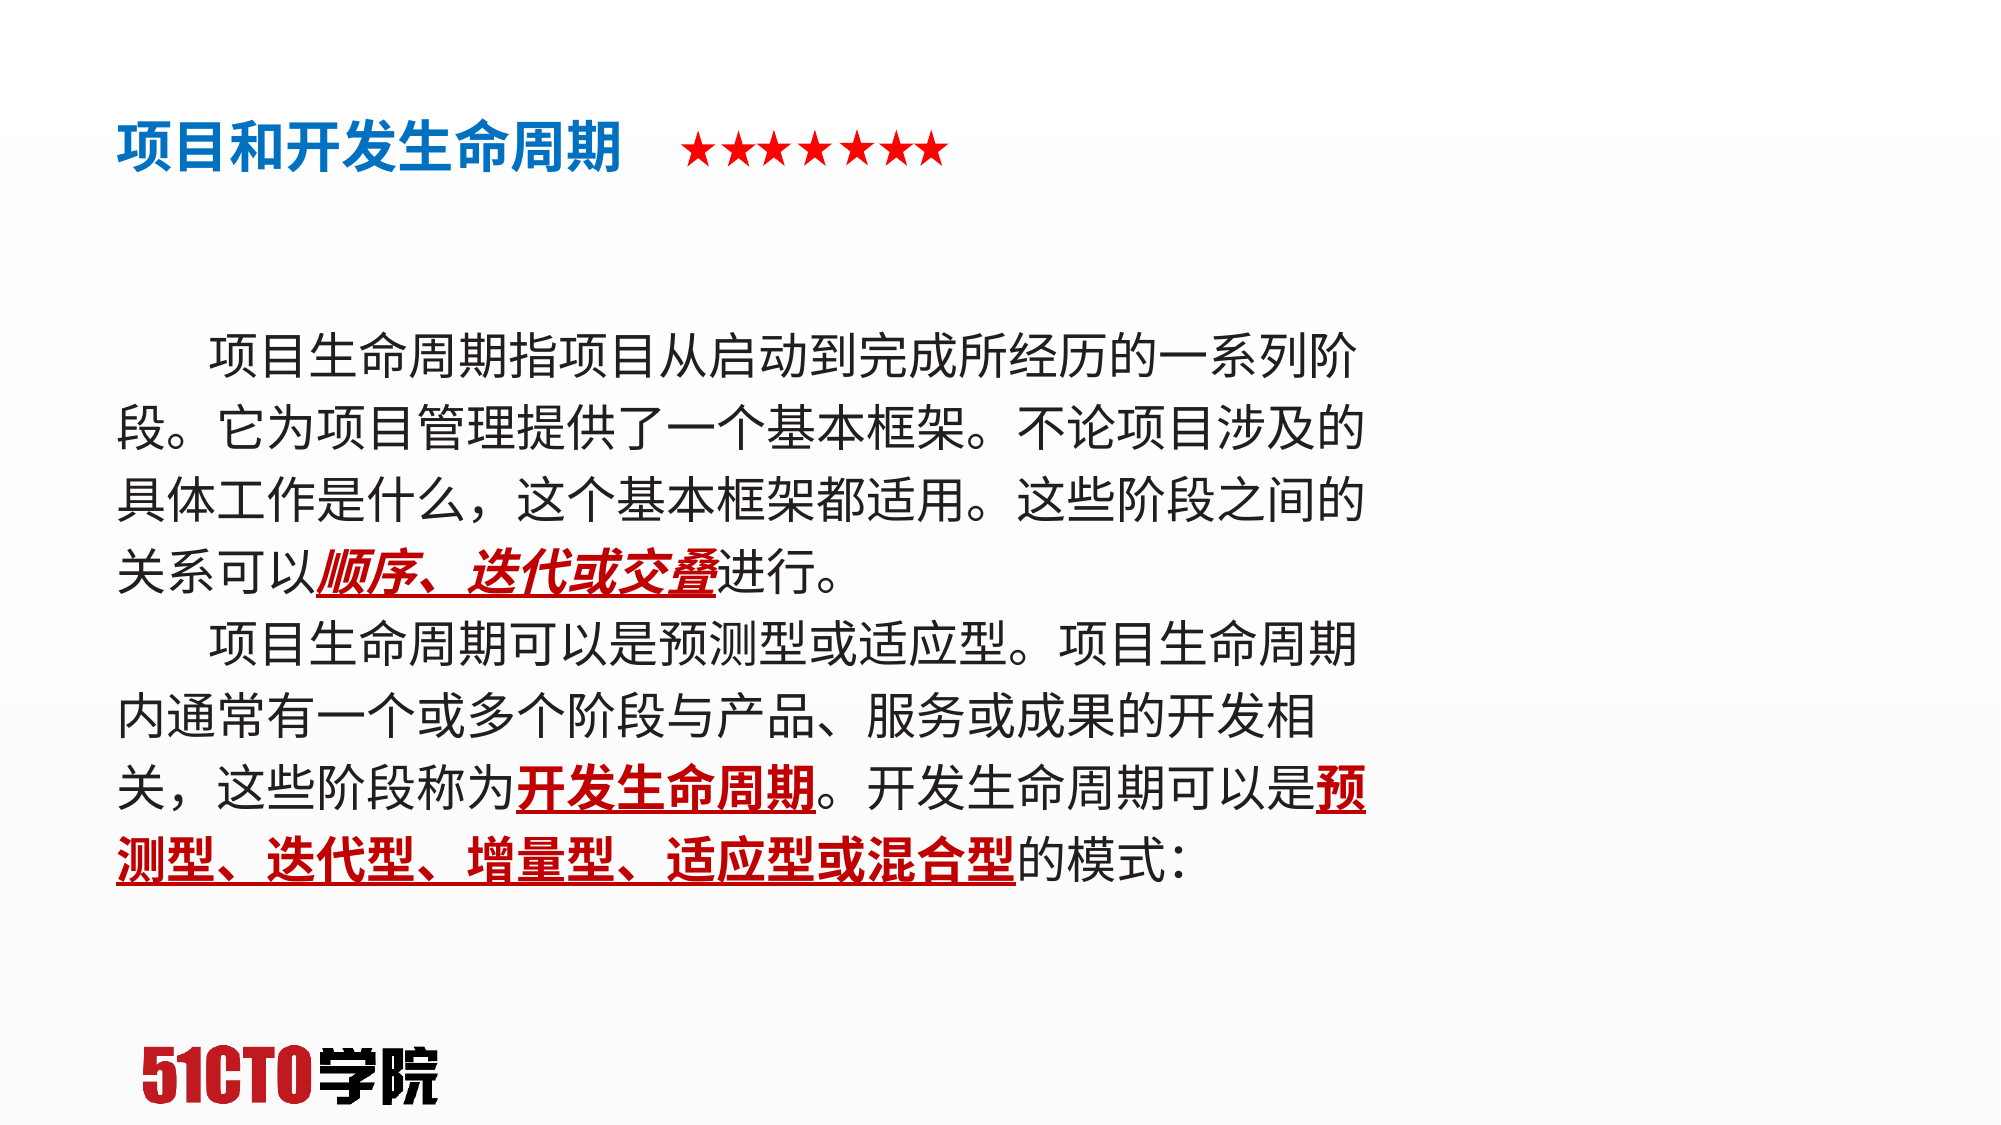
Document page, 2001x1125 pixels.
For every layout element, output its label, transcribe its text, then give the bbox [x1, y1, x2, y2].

text_box [836, 125, 878, 169]
text_box 项目生命周期指项目从启动到完成所经历的一系列阶段。它为项目管理提供了一个基本框架。不论项目涉及的具体工作是什么，这个基本框架都适用。这些阶段之间的关系可以顺序、迭代或交叠进行。 项目生命周期可以是预测型或适应型。项目生命周期内通常有一个或多个阶段与产品、服务或成果的开发相关，这些阶段称为开发生命周期。开发生命周期可以是预测型、迭代型、增量型、适应型或混合型的模式： [101, 305, 1392, 896]
text_box [910, 126, 952, 169]
title 项目和开发生命周期 [101, 62, 681, 237]
text_box [794, 126, 836, 169]
text_box [718, 126, 759, 170]
text_box [875, 126, 914, 169]
text_box [677, 126, 718, 170]
picture [143, 1045, 438, 1105]
text_box [753, 126, 794, 169]
